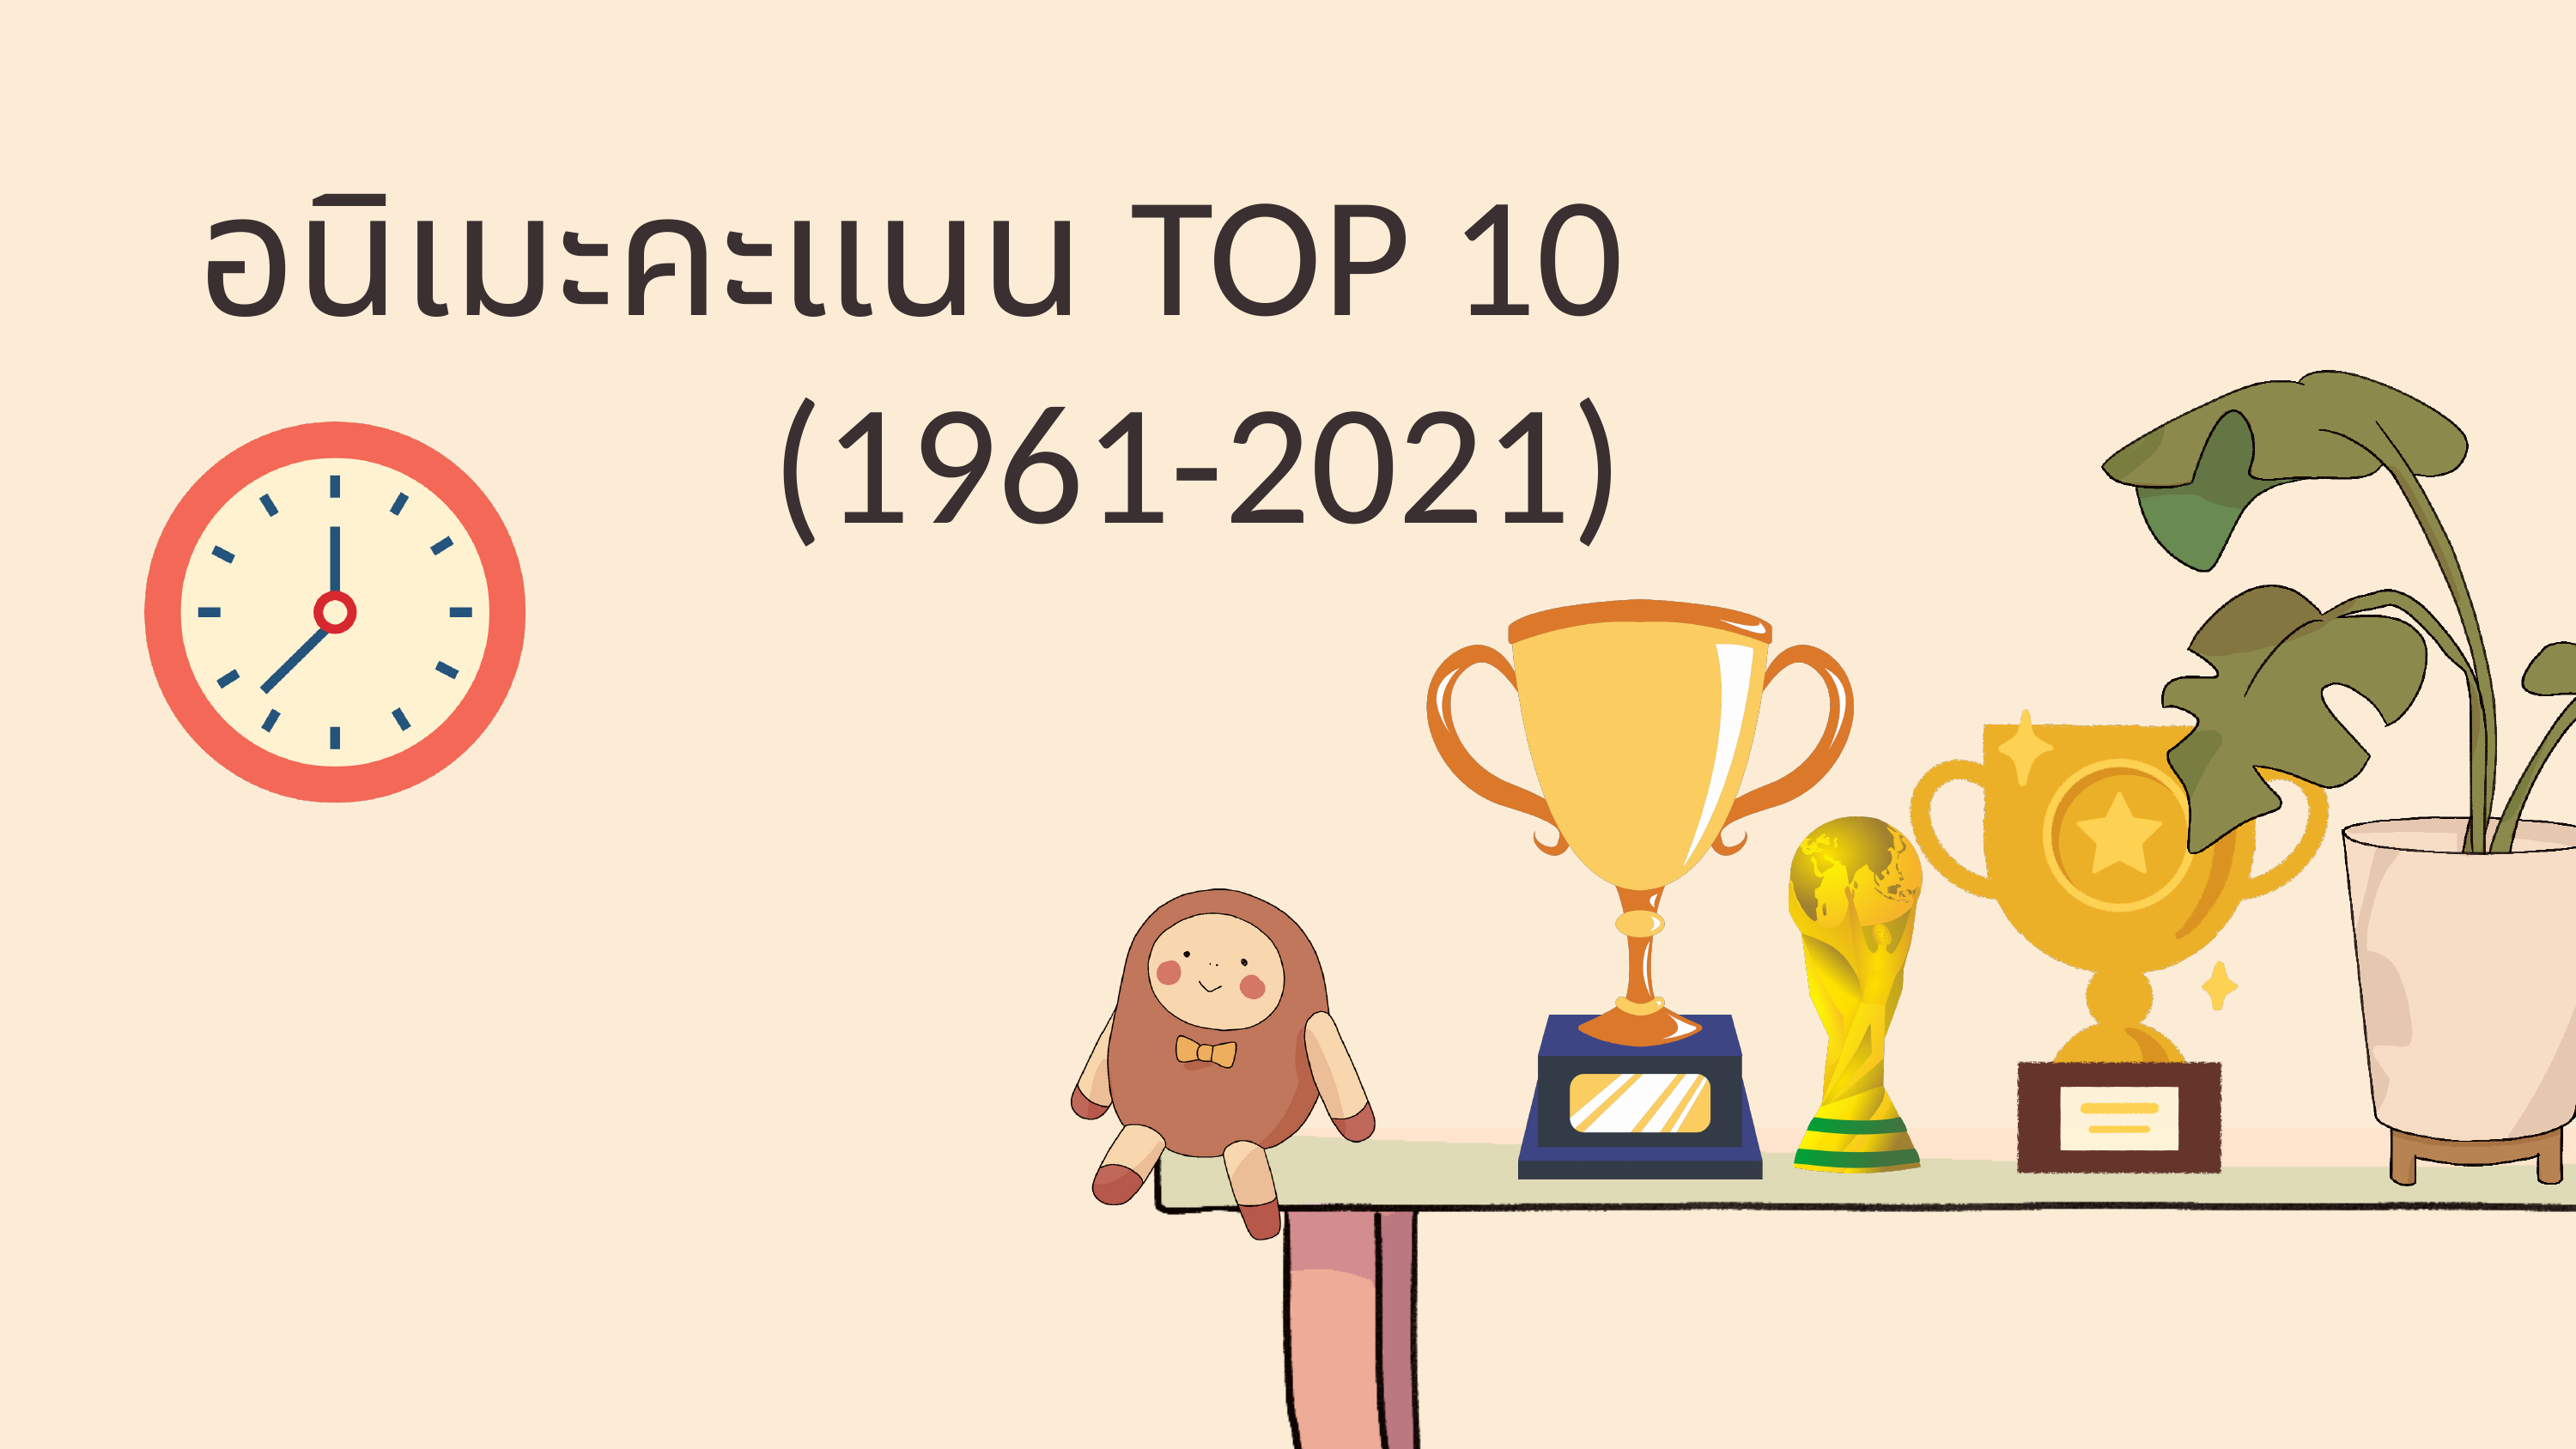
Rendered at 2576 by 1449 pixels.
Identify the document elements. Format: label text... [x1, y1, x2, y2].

text_box อนิเมะคะแนน TOP 10 (1961-2021) [144, 142, 1625, 558]
picture [1070, 369, 2576, 1449]
picture [144, 421, 526, 803]
